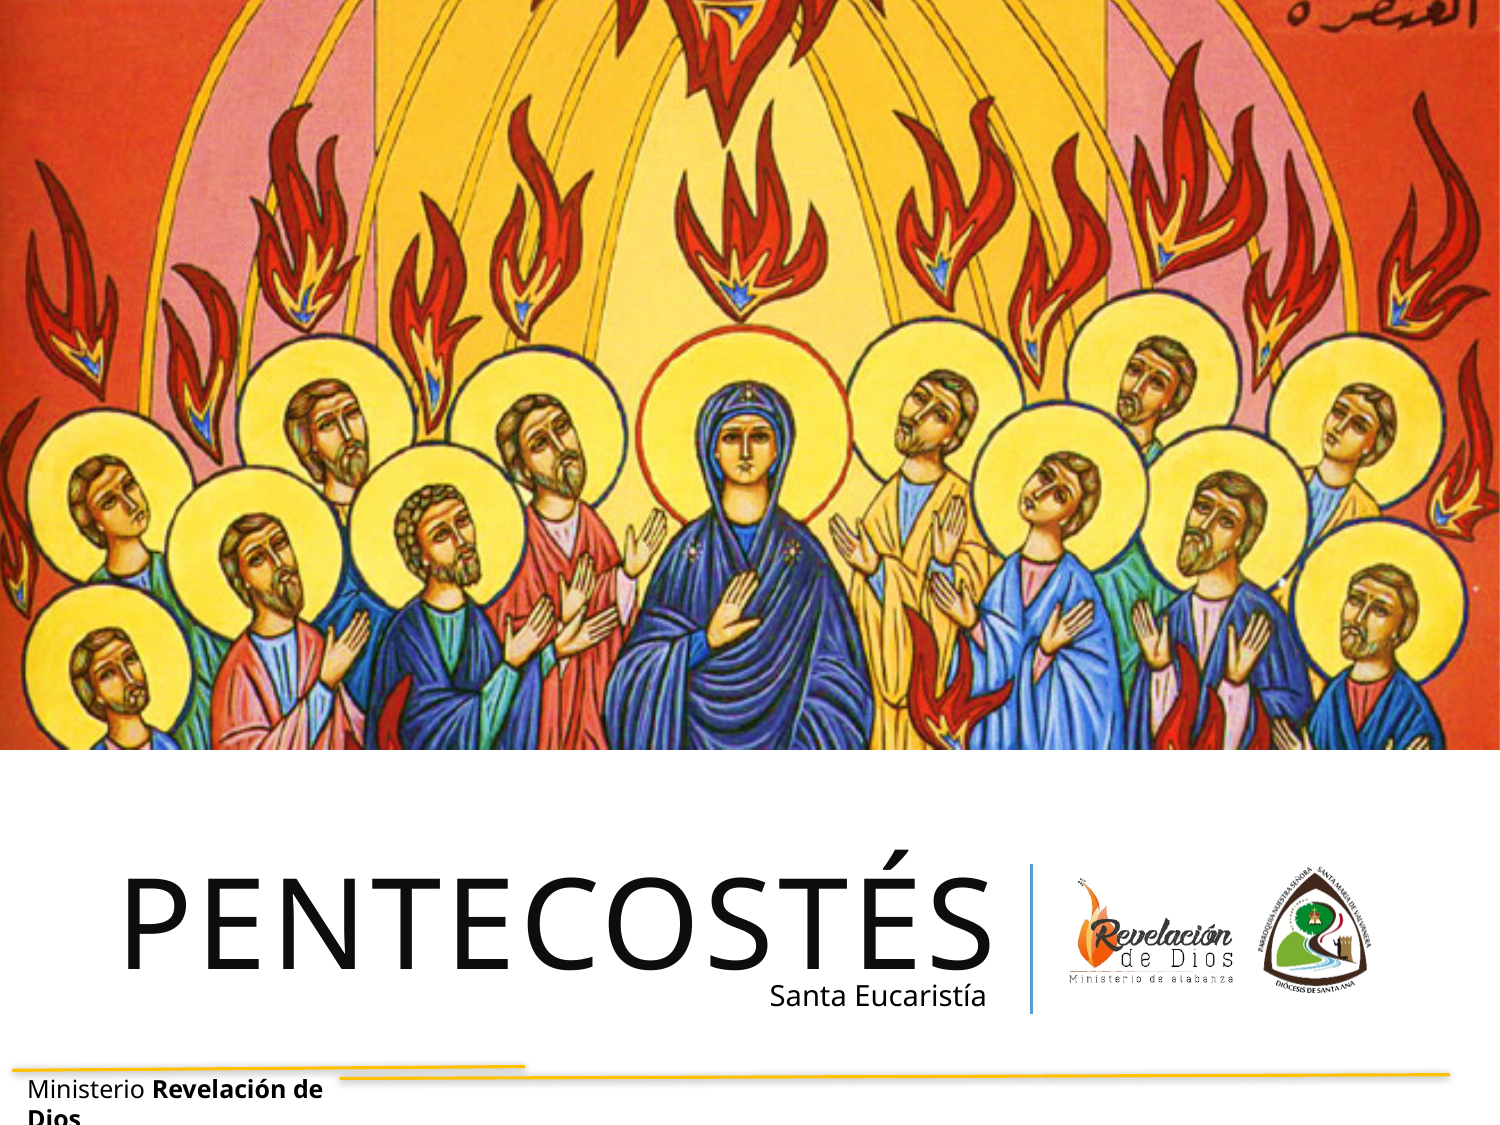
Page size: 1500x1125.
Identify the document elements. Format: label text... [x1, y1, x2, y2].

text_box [12, 1066, 526, 1071]
text_box Ministerio Revelación de Dios [12, 1079, 398, 1125]
title PENTECOSTÉS [56, 813, 985, 1054]
picture [0, 0, 1500, 751]
picture [991, 808, 1379, 1059]
text_box Santa Eucaristía [702, 969, 985, 1020]
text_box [339, 1074, 1451, 1079]
